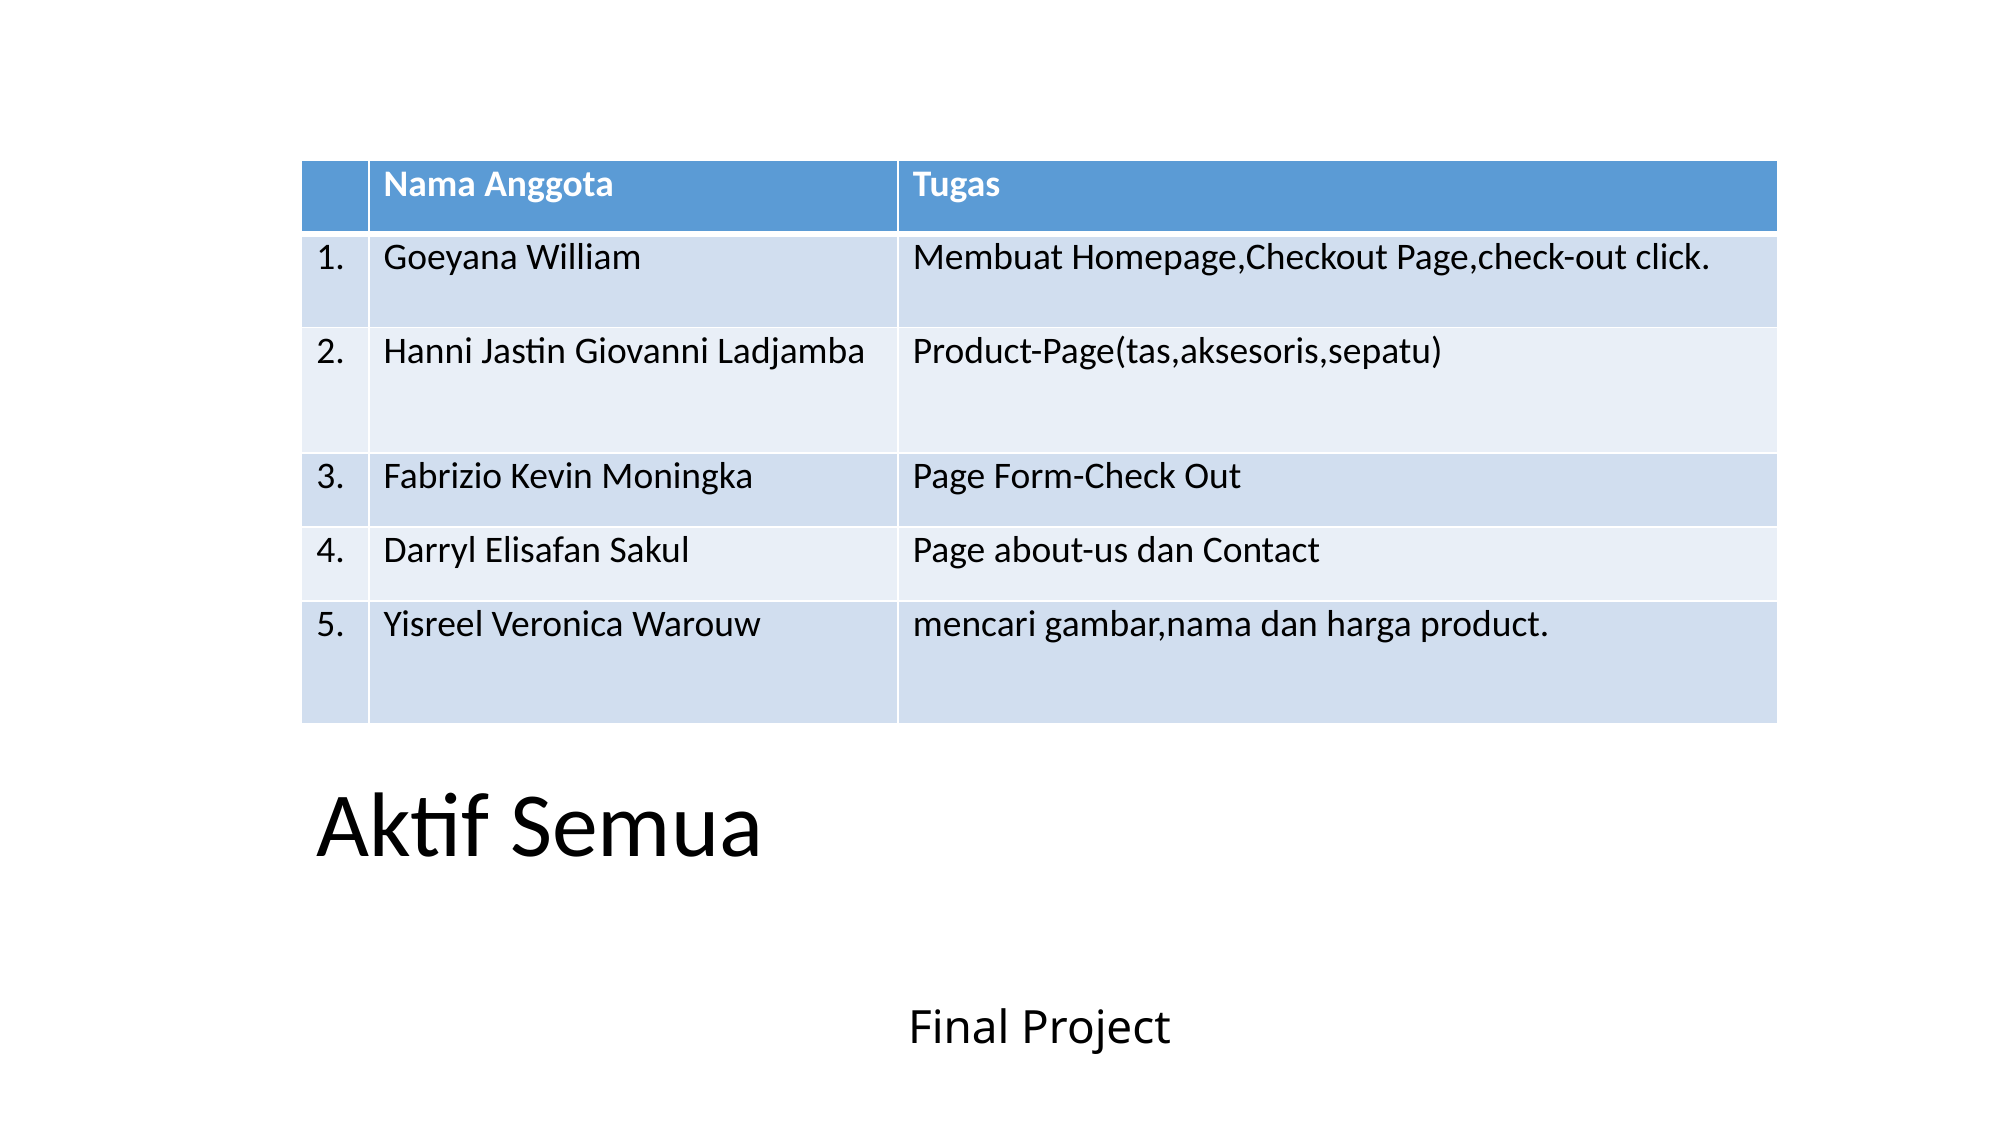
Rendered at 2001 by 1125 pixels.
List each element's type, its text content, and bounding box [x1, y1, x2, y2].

table_cell mencari gambar,nama dan harga product. [899, 602, 1777, 723]
table_cell 2. [302, 328, 368, 452]
table_cell Page Form-Check Out [899, 454, 1777, 526]
table_cell Hanni Jastin Giovanni Ladjamba [370, 328, 897, 452]
table_cell Membuat Homepage,Checkout Page,check-out click. [899, 237, 1777, 327]
table_cell 4. [302, 528, 368, 600]
table_cell 5. [302, 602, 368, 723]
table_cell Page about-us dan Contact [899, 528, 1777, 600]
table_cell Darryl Elisafan Sakul [370, 528, 897, 600]
table_cell 1. [302, 237, 368, 327]
table_cell 3. [302, 454, 368, 526]
table_header Nama Anggota [370, 161, 897, 231]
table_cell Yisreel Veronica Warouw [370, 602, 897, 723]
table_header Tugas [899, 161, 1777, 231]
text_box Aktif Semua [301, 757, 1761, 882]
text_box Final Project [137, 990, 1942, 1061]
table_header [302, 161, 368, 231]
table_cell Product-Page(tas,aksesoris,sepatu) [899, 328, 1777, 452]
table_cell Fabrizio Kevin Moningka [370, 454, 897, 526]
table_cell Goeyana William [370, 237, 897, 327]
